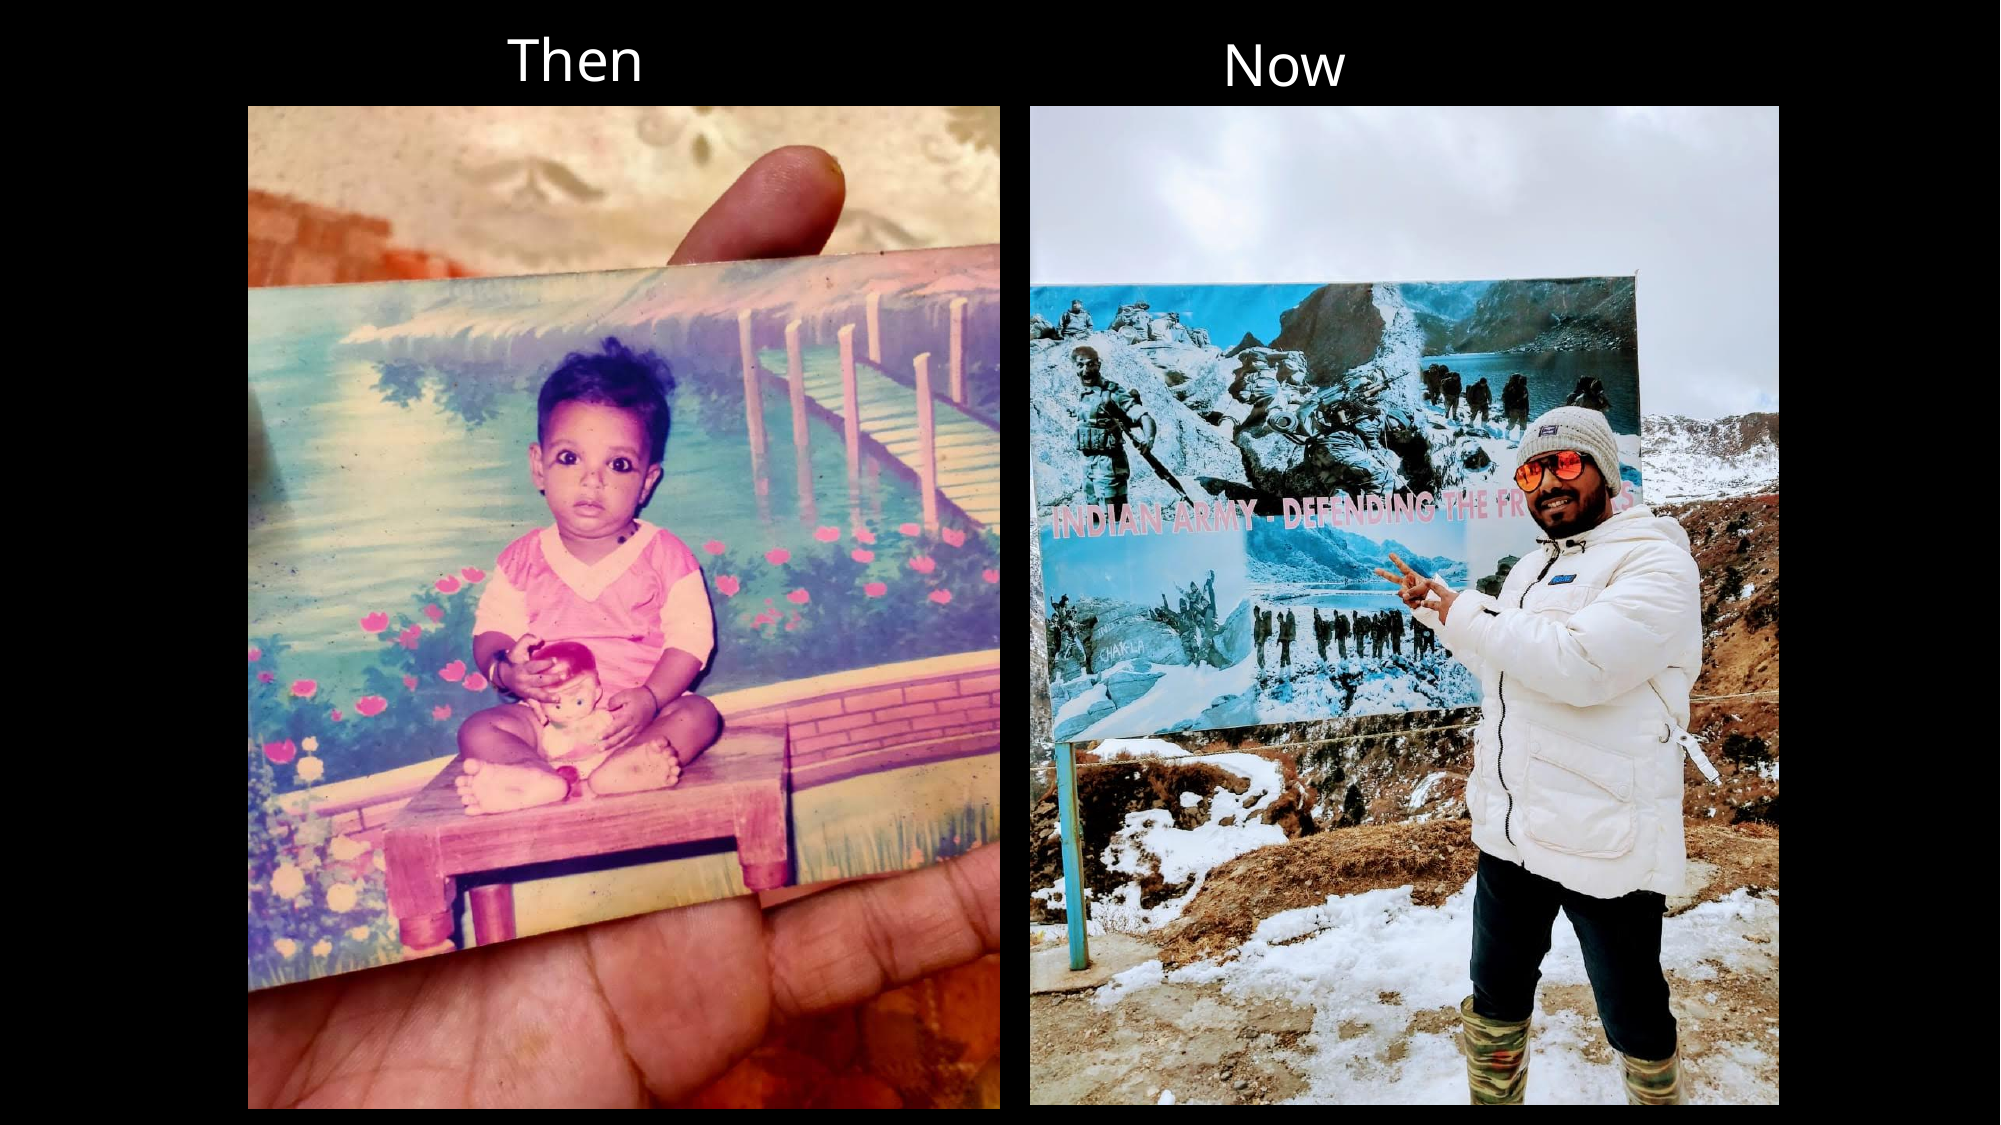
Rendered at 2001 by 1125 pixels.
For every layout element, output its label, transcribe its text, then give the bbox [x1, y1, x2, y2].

picture [1030, 106, 1779, 1105]
text_box Now [1207, 20, 1428, 106]
text_box Then [492, 16, 713, 101]
picture [248, 106, 1000, 1109]
